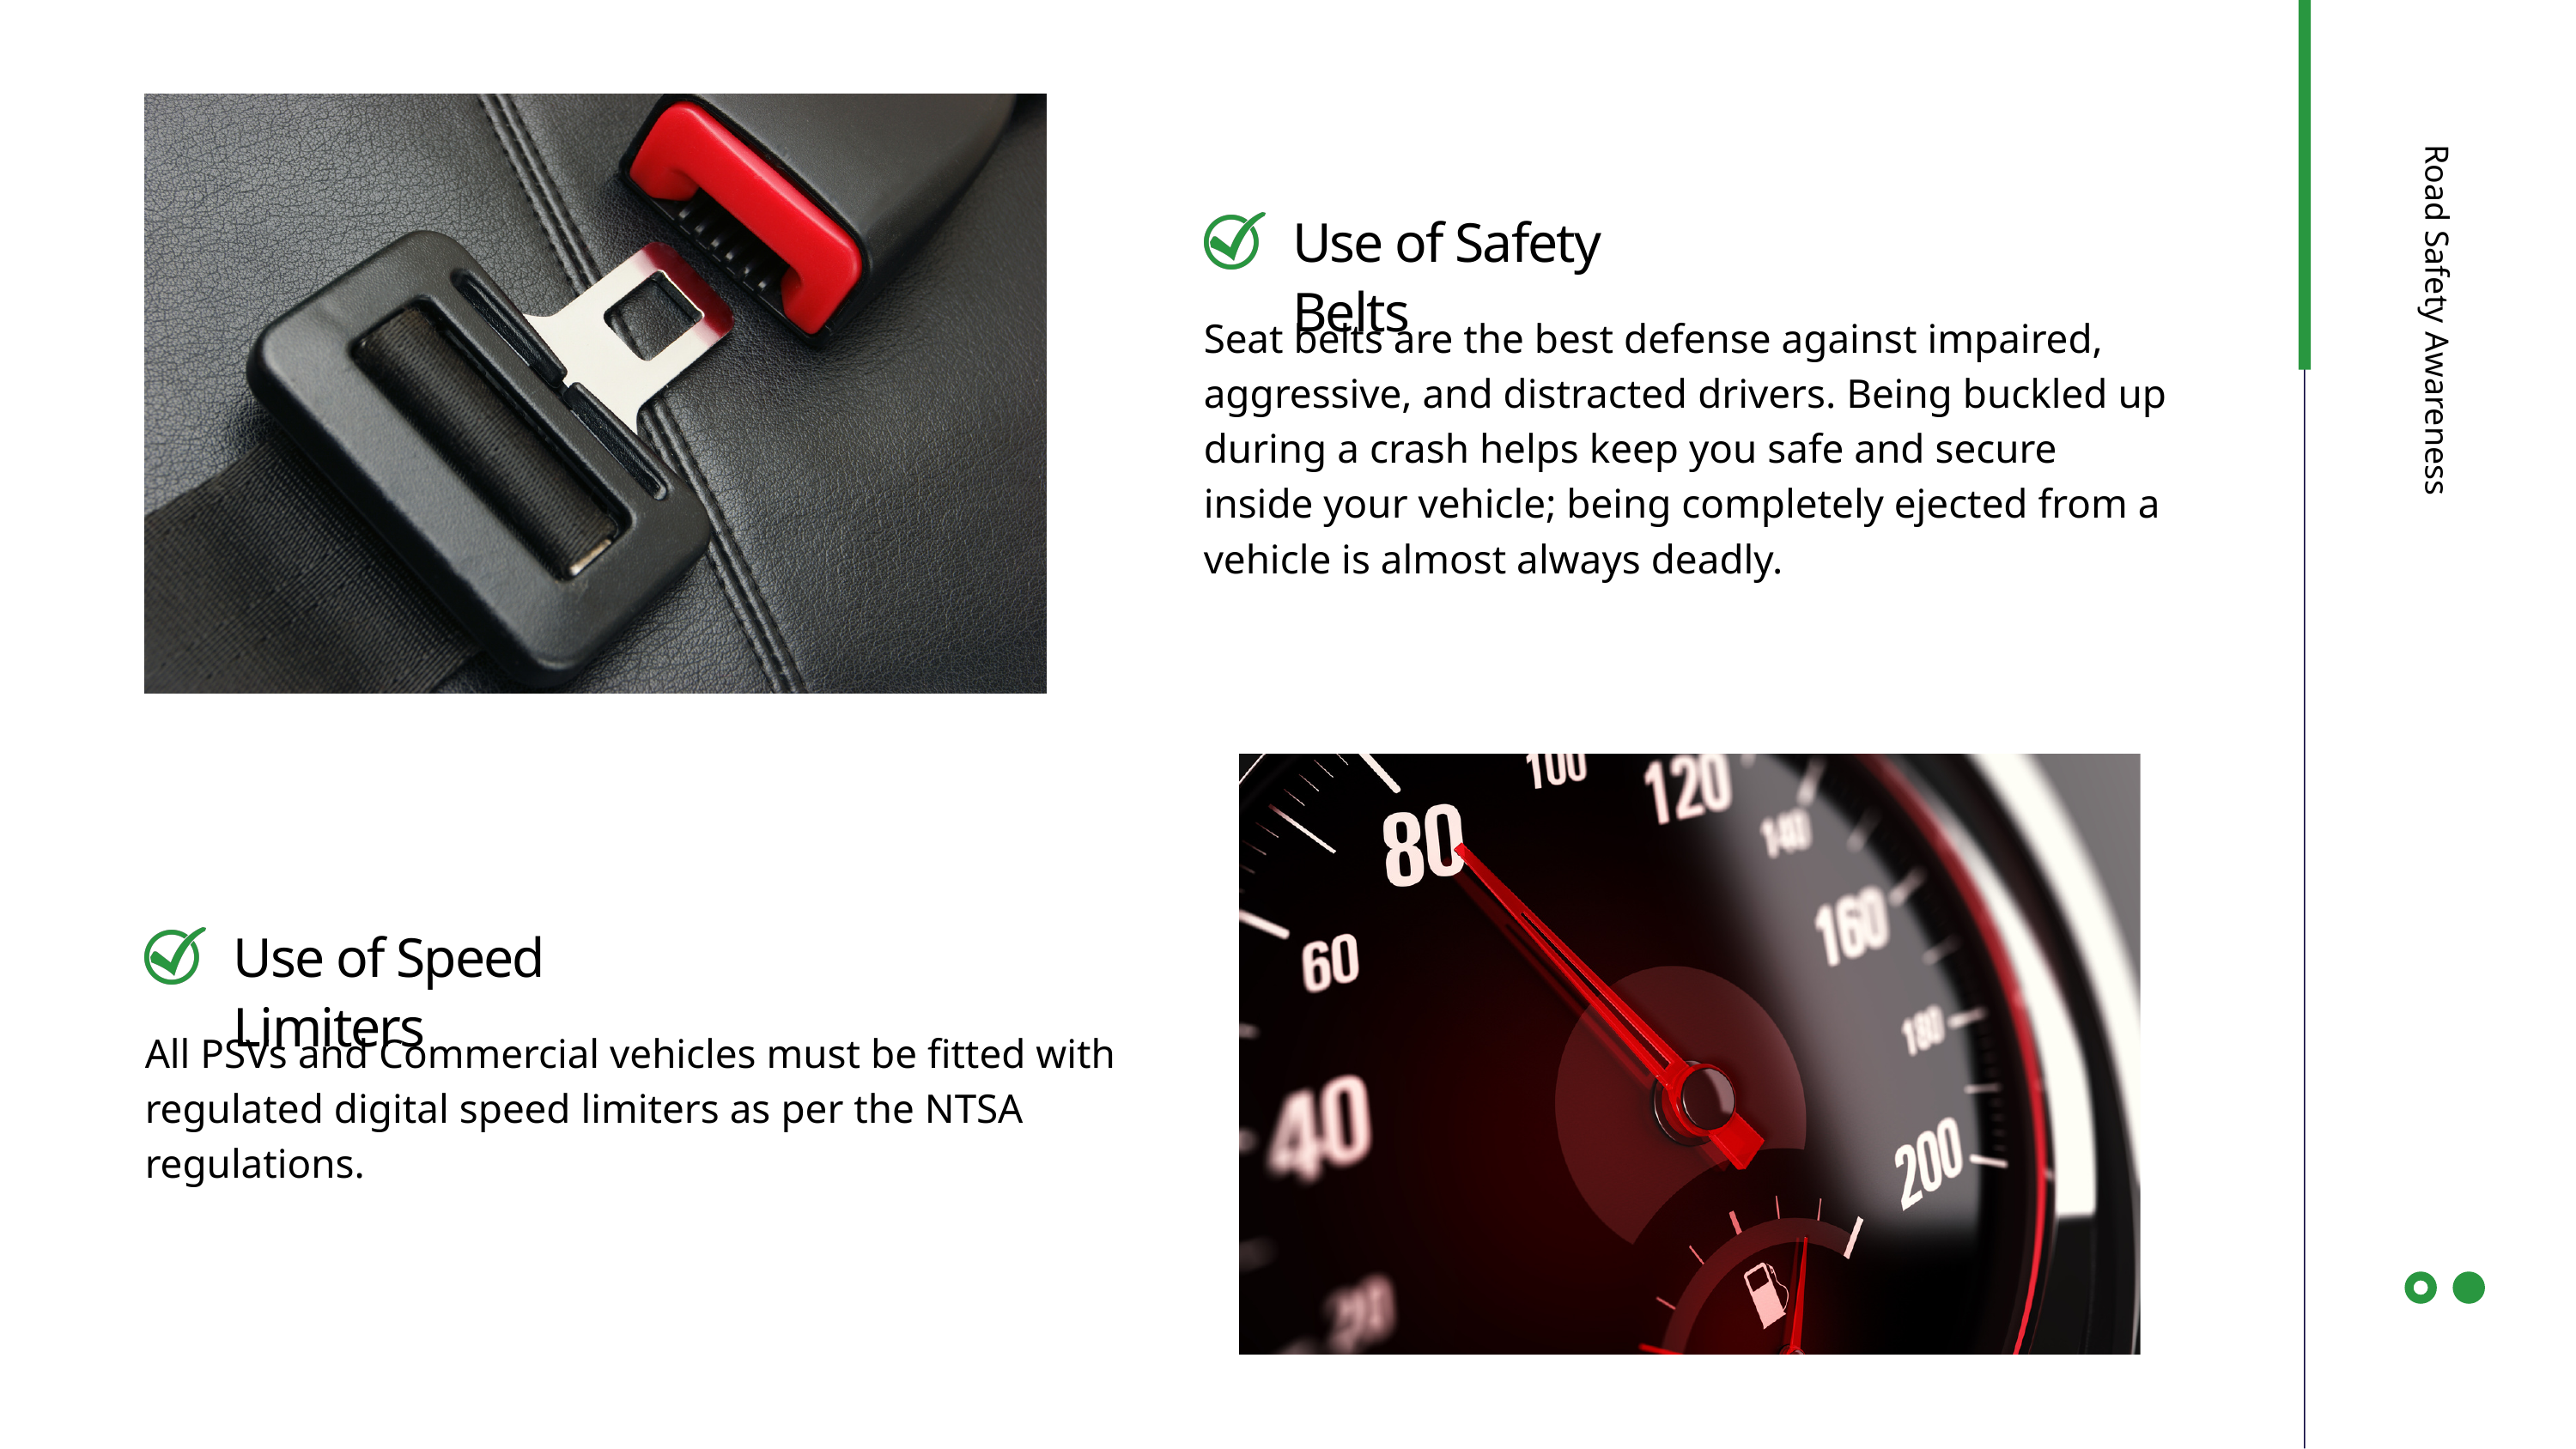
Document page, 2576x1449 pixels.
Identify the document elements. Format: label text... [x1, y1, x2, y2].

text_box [2404, 1271, 2486, 1304]
text_box All PSVs and Commercial vehicles must be fitted with regulated digital speed limiters as per the NTSA regulations. [144, 1021, 1117, 1186]
picture [1203, 212, 1266, 270]
text_box [2298, 0, 2312, 370]
text_box Use of Safety Belts [1292, 203, 1728, 306]
text_box Use of Speed Limiters [233, 918, 727, 1021]
picture [144, 94, 1047, 694]
picture [144, 927, 207, 985]
picture [1238, 753, 2141, 1355]
text_box Road Safety Awareness [2419, 144, 2464, 658]
text_box Seat belts are the best defense against impaired, aggressive, and distracted drivers. Being buckled up during a crash helps keep you safe and secure inside your vehicle; being completely ejected from a vehicle is almost always deadly. [1203, 306, 2176, 582]
